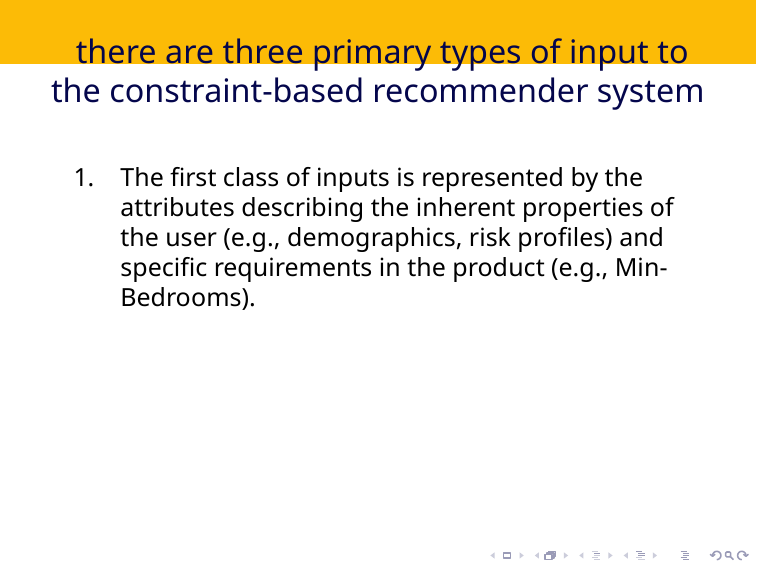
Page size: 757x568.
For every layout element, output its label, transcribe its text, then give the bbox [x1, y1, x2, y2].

title there are three primary types of input to the constraint-based recommender system [37, 22, 719, 118]
list The first class of inputs is represented by the attributes describing the inherent properties of the user (e.g., demographics, risk profiles) and specific requirements in the product (e.g., Min-Bedrooms). [37, 157, 719, 533]
